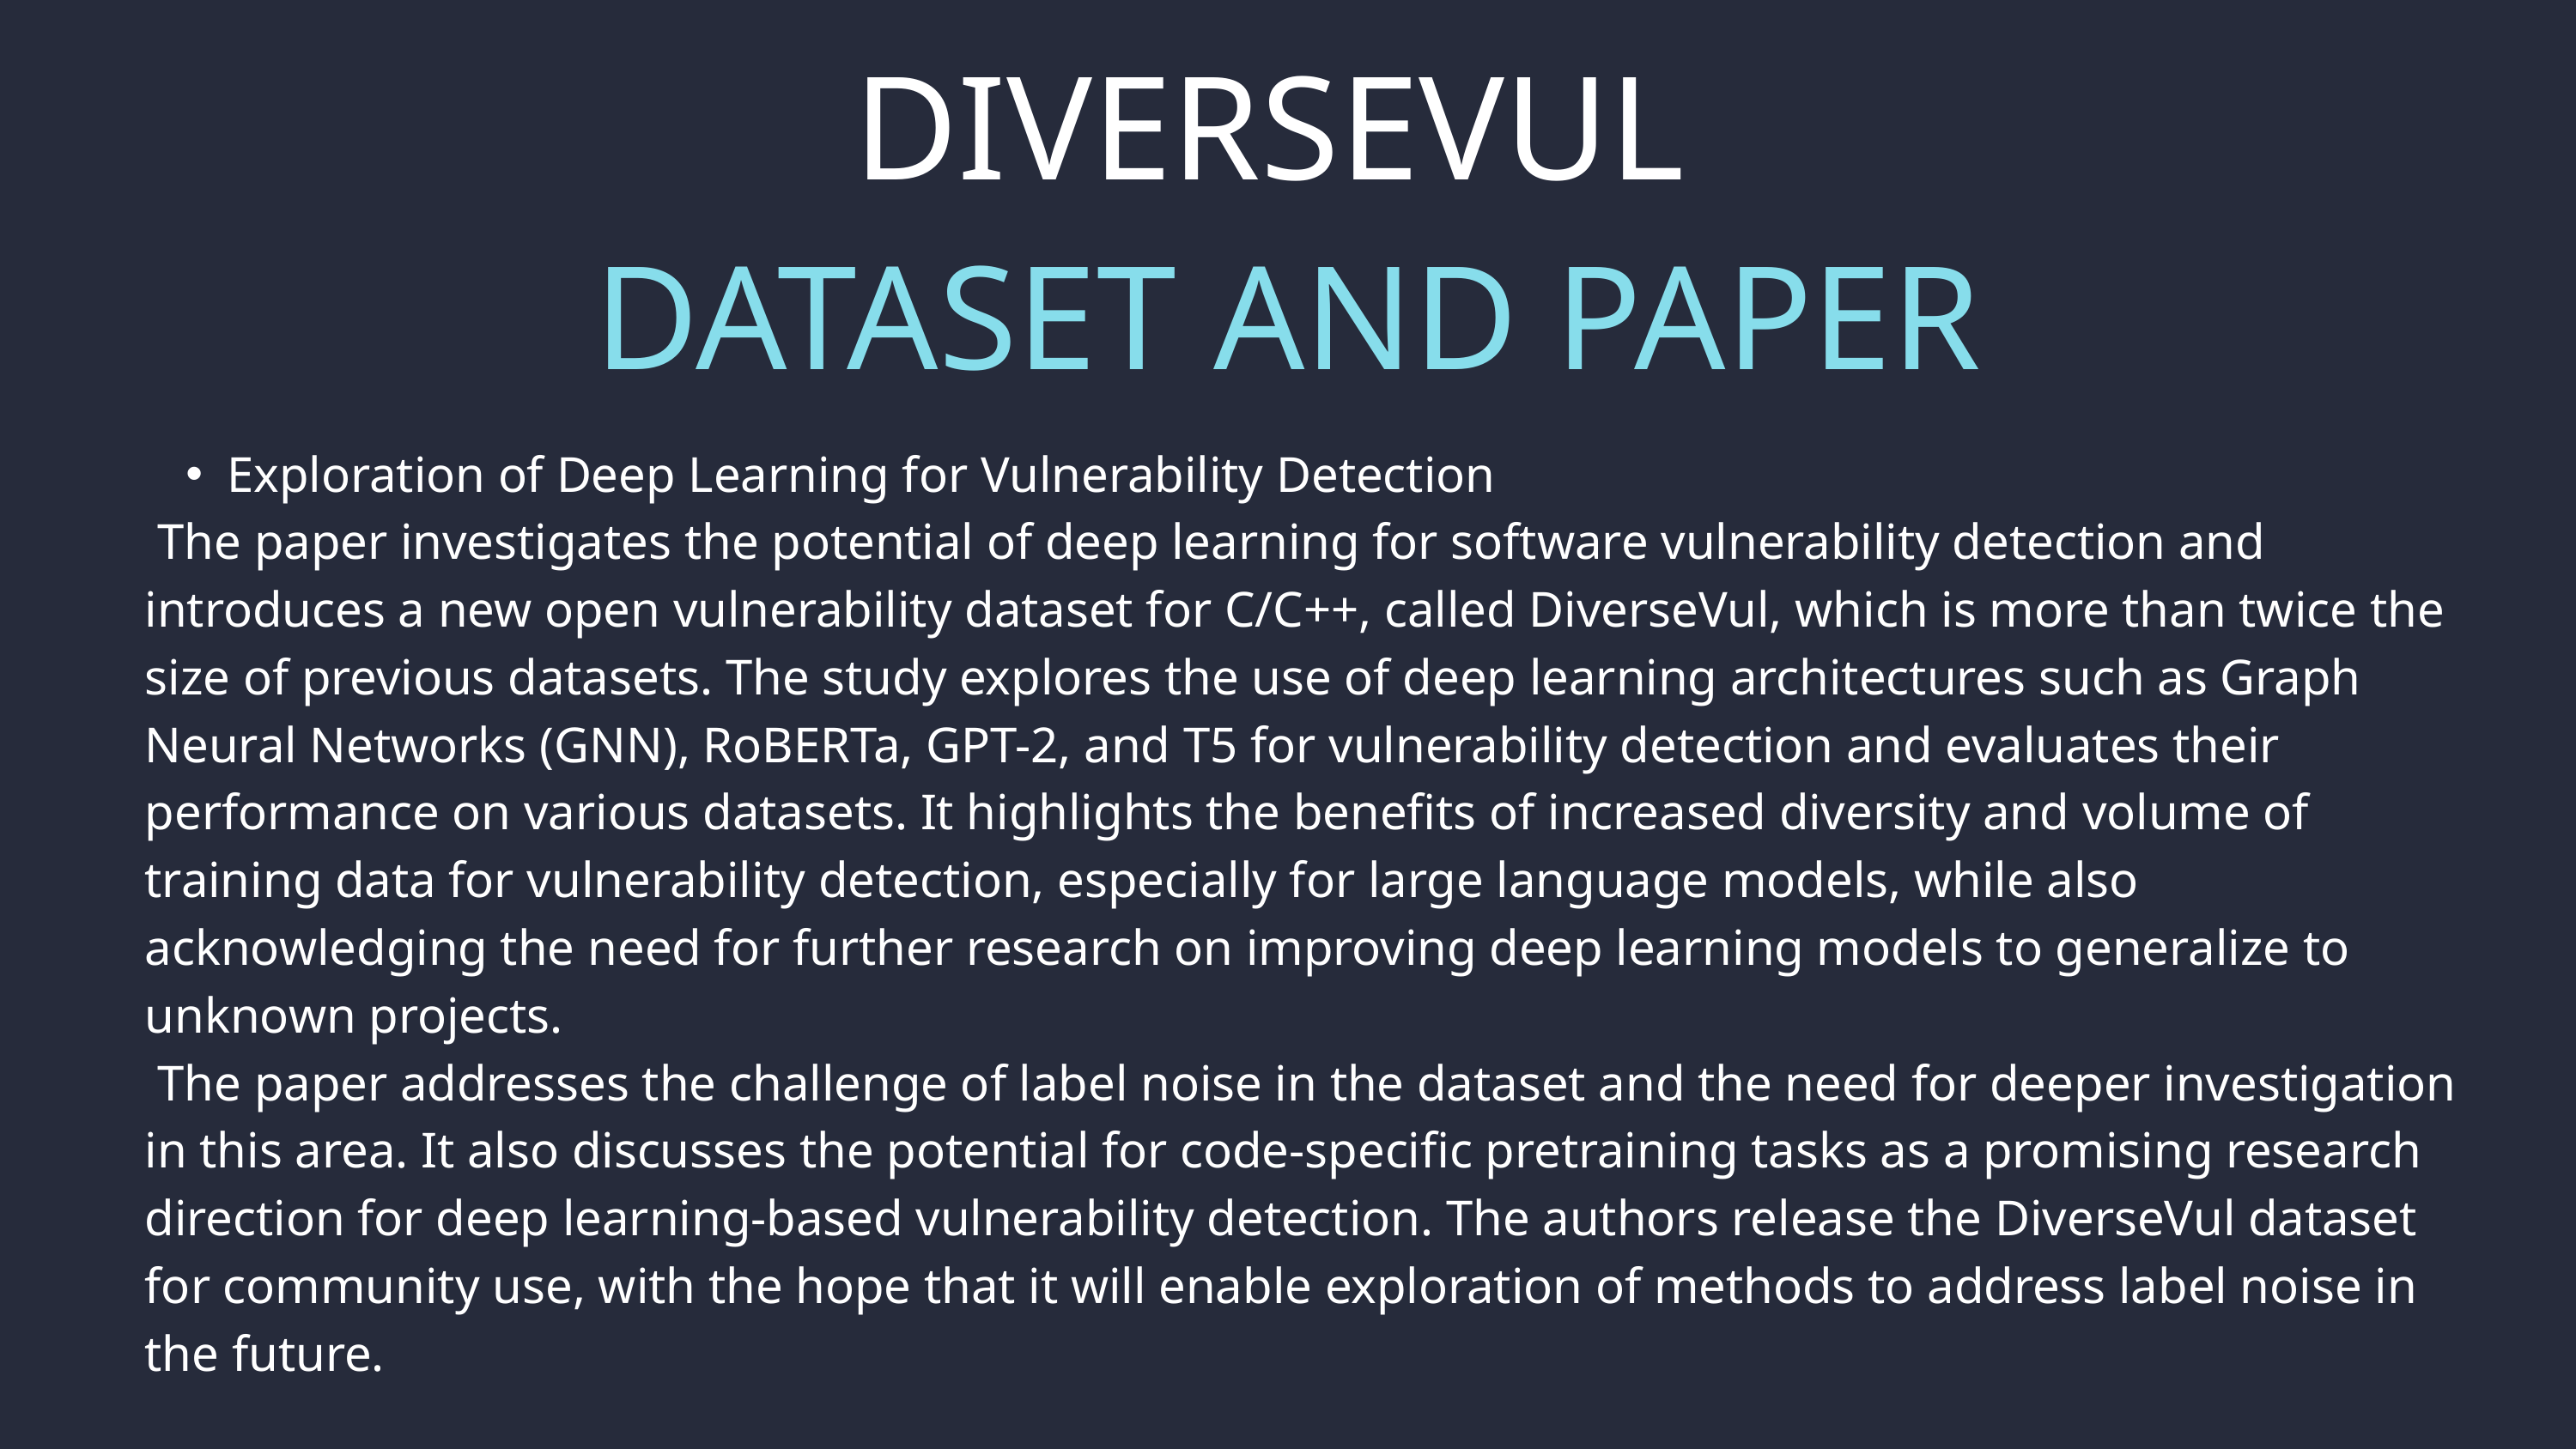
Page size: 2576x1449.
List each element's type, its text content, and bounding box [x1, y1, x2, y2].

text_box Exploration of Deep Learning for Vulnerability Detection The paper investigates the potential of deep learning for software vulnerability detection and introduces a new open vulnerability dataset for C/C++, called DiverseVul, which is more than twice the size of previous datasets. The study explores the use of deep learning architectures such as Graph Neural Networks (GNN), RoBERTa, GPT-2, and T5 for vulnerability detection and evaluates their performance on various datasets. It highlights the benefits of increased diversity and volume of training data for vulnerability detection, especially for large language models, while also acknowledging the need for further research on improving deep learning models to generalize to unknown projects. The paper addresses the challenge of label noise in the dataset and the need for deeper investigation in this area. It also discusses the potential for code-specific pretraining tasks as a promising research direction for deep learning-based vulnerability detection. The authors release the DiverseVul dataset for community use, with the hope that it will enable exploration of methods to address label noise in the future. [144, 433, 2478, 1449]
text_box DIVERSEVUL [612, 44, 1963, 209]
text_box DATASET AND PAPER [586, 233, 1990, 398]
